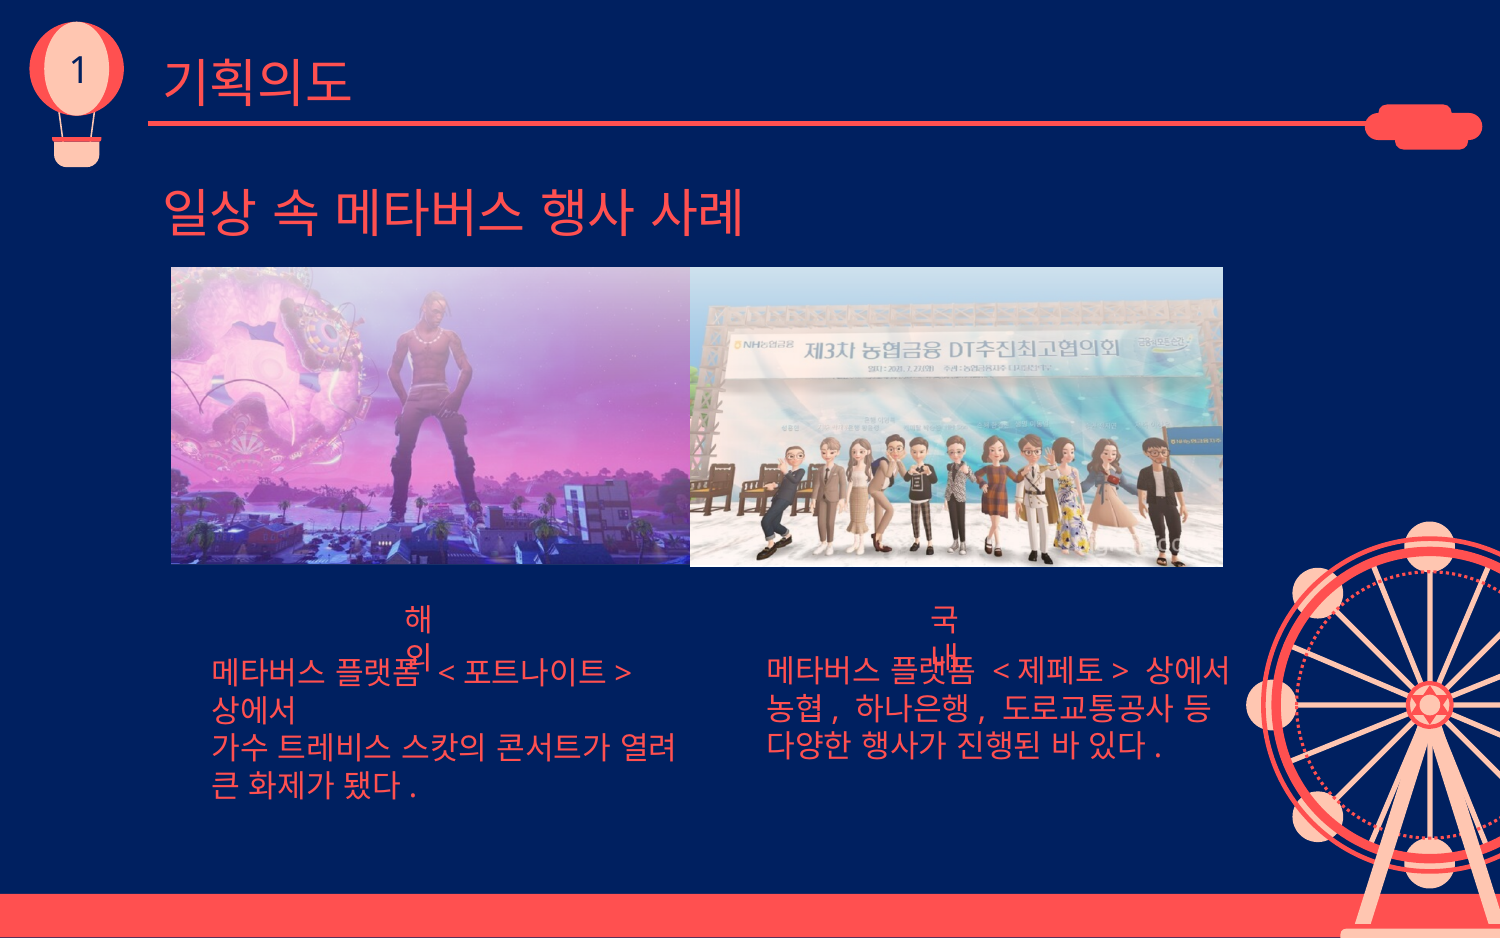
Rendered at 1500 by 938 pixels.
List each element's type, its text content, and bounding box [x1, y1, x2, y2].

text_box 메타버스 플랫폼 <포트나이트> 상에서 가수 트레비스 스캇의 콘서트가 열려 큰 화제가 됐다. [196, 646, 705, 811]
text_box [0, 892, 1335, 938]
text_box 일상 속 메타버스 행사 사례 [147, 173, 939, 251]
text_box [147, 104, 1483, 150]
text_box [1263, 538, 1500, 872]
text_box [690, 267, 1223, 568]
text_box 해외 [389, 593, 473, 683]
text_box 메타버스 플랫폼 <제페토> 상에서 농협, 하나은행, 도로교통공사 등 다양한 행사가 진행된 바 있다. [751, 643, 1240, 771]
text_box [170, 267, 689, 564]
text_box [29, 21, 125, 168]
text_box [1340, 682, 1500, 938]
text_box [1245, 521, 1500, 889]
text_box 기획의도 [147, 43, 575, 103]
text_box 국내 [915, 593, 999, 683]
